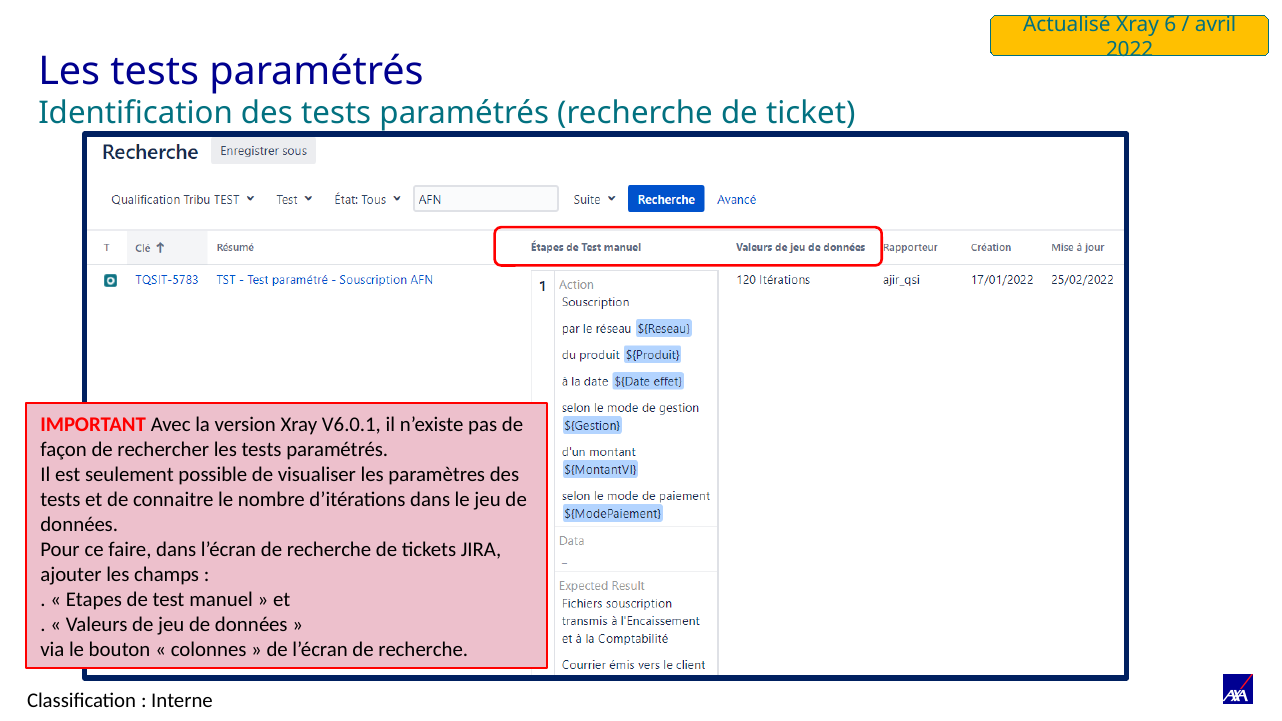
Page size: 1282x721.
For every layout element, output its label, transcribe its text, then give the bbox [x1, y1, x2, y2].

text_box Actualisé Xray 6 / avril 2022 [990, 15, 1269, 56]
picture [1223, 674, 1253, 704]
title Les tests paramétrés [38, 45, 1244, 93]
text_box IMPORTANT Avec la version Xray V6.0.1, il n’existe pas de façon de rechercher les tests paramétrés. Il est seulement possible de visualiser les paramètres des tests et de connaitre le nombre d’itérations dans le jeu de données. Pour ce faire, dans l’écran de recherche de tickets JIRA, ajouter les champs : . « Etapes de test manuel » et . « Valeurs de jeu de données » via le bouton « colonnes » de l’écran de recherche. [25, 403, 81, 668]
picture [86, 136, 1125, 676]
text_box Identification des tests paramétrés (recherche de ticket) [38, 92, 1243, 128]
